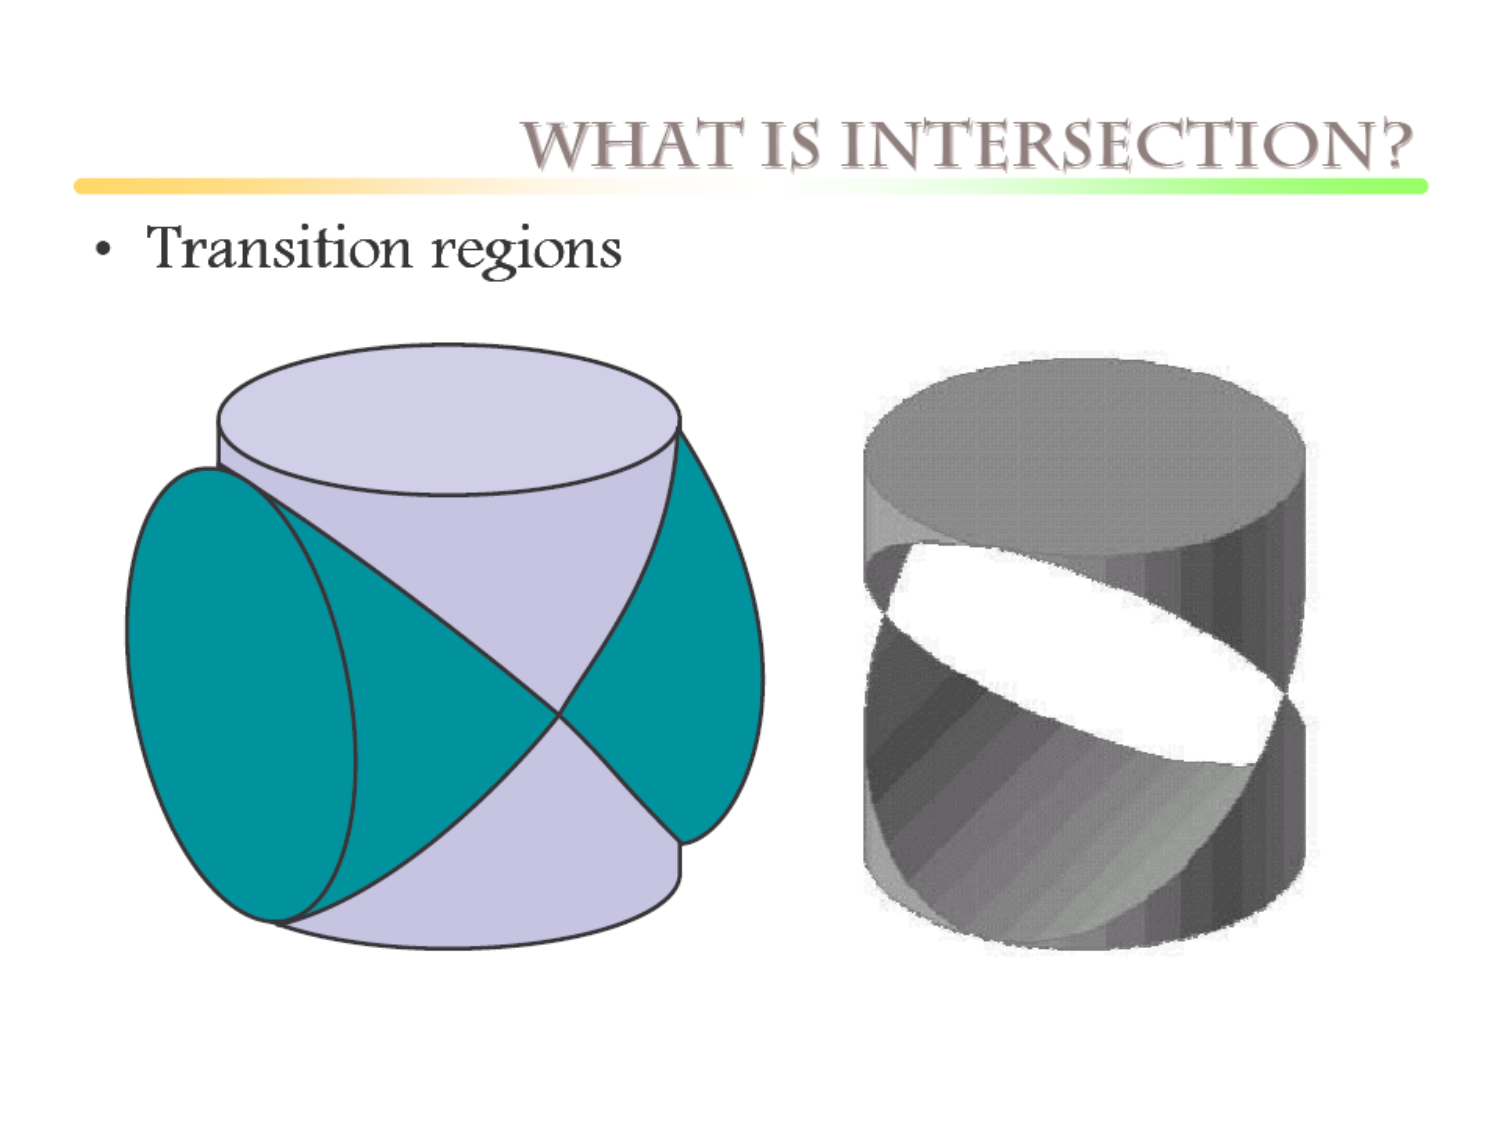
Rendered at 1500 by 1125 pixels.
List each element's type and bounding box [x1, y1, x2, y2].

picture [24, 102, 1476, 1023]
